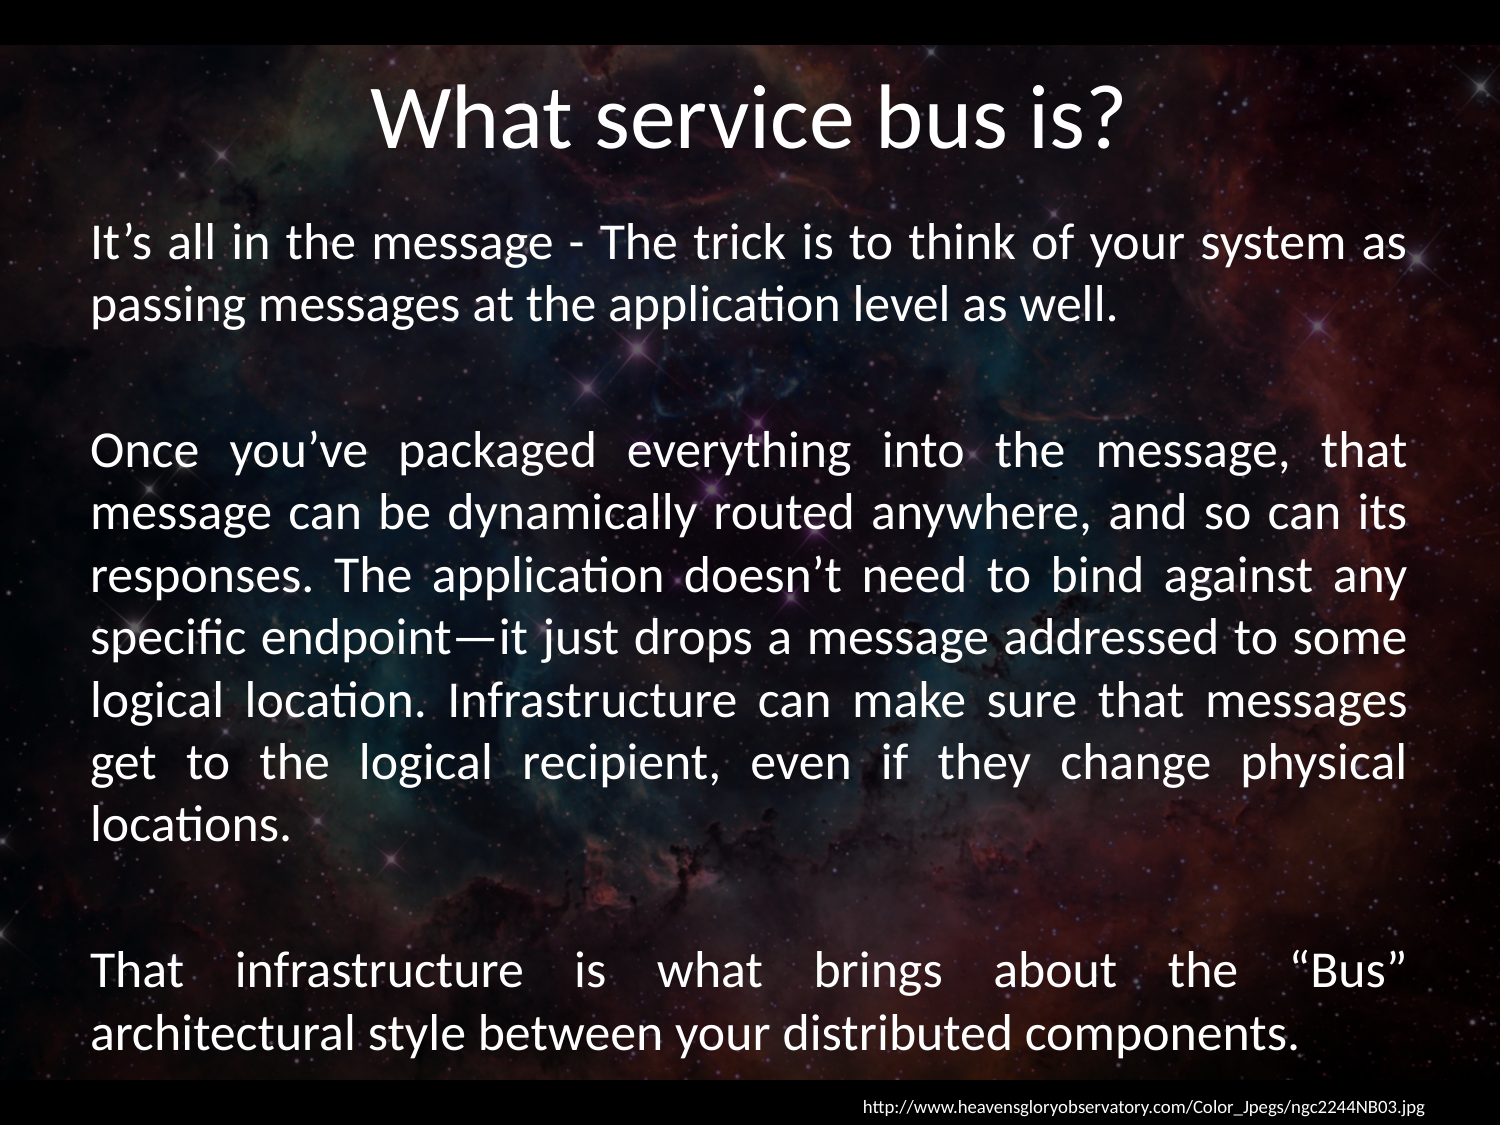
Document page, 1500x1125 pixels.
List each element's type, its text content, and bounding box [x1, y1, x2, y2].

picture [0, 45, 1500, 1080]
text_box http://www.heavensgloryobservatory.com/Color_Jpegs/ngc2244NB03.jpg [848, 1087, 1500, 1125]
